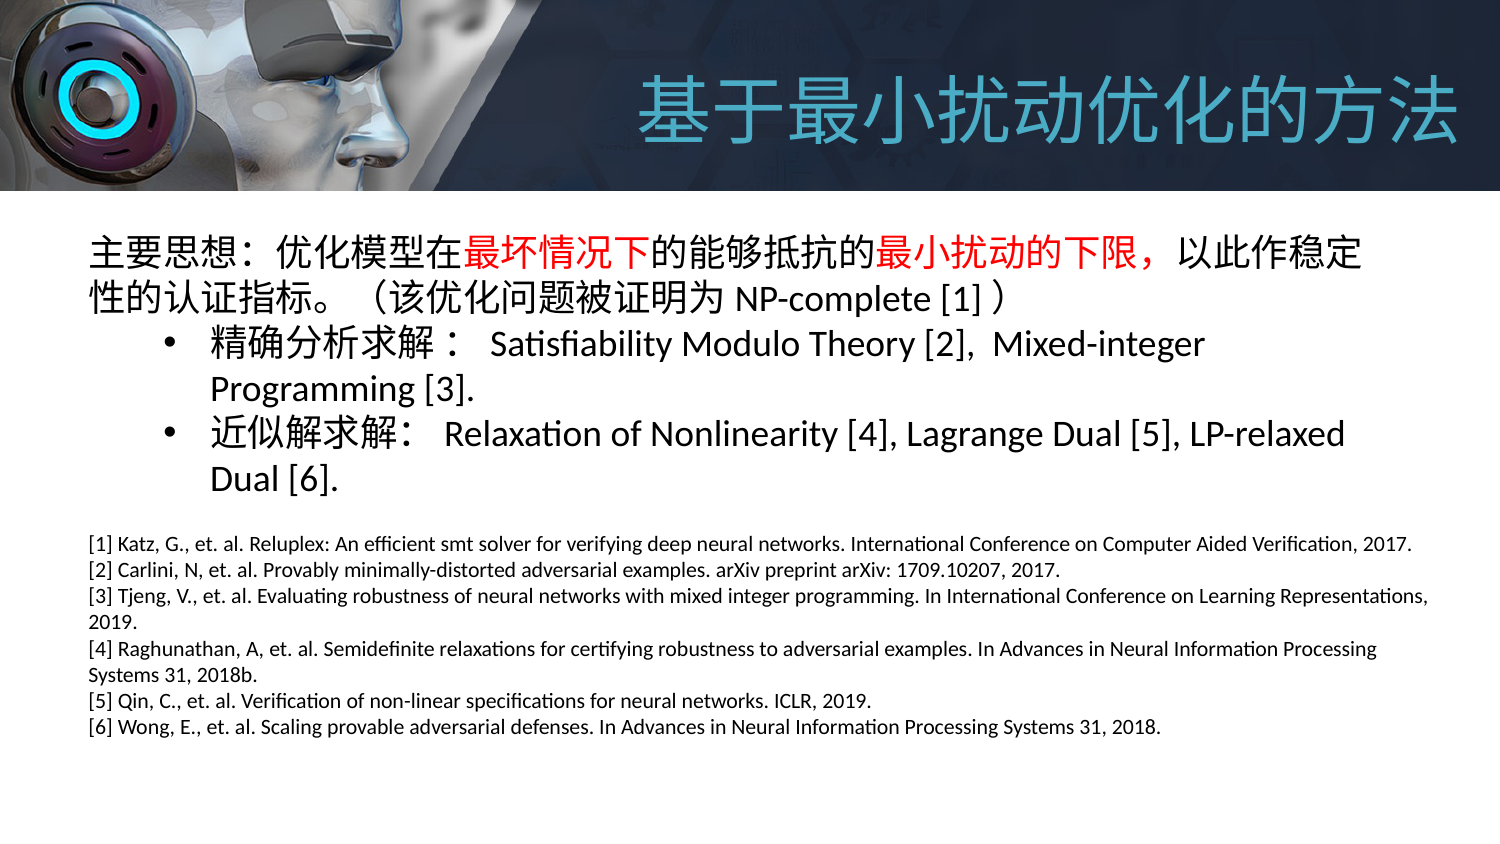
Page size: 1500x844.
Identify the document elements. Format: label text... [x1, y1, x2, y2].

title 基于最小扰动优化的方法 [123, 46, 1477, 172]
text_box 主要思想：优化模型在最坏情况下的能够抵抗的最小扰动的下限，以此作稳定性的认证指标。（该优化问题被证明为NP-complete [1]） 精确分析求解 ：Satisfiability Modulo Theory [2], Mixed-integer Programming [3]. 近似解求解：Relaxation of Nonlinearity [4], Lagrange Dual [5], LP-relaxed Dual [6]. [73, 221, 1402, 521]
picture [0, 0, 1500, 844]
text_box [1] Katz, G., et. al. Reluplex: An efficient smt solver for verifying deep neural networks. International Conference on Computer Aided Verification, 2017. [2] Carlini, N, et. al. Provably minimally-distorted adversarial examples. arXiv preprint arXiv: 1709.10207, 2017. [3] Tjeng, V., et. al. Evaluating robustness of neural networks with mixed integer programming. In International Conference on Learning Representations, 2019. [4] Raghunathan, A, et. al. Semidefinite relaxations for certifying robustness to adversarial examples. In Advances in Neural Information Processing Systems 31, 2018b. [5] Qin, C., et. al. Verification of non-linear specifications for neural networks. ICLR, 2019. [6] Wong, E., et. al. Scaling provable adversarial defenses. In Advances in Neural Information Processing Systems 31, 2018. [73, 521, 1452, 747]
